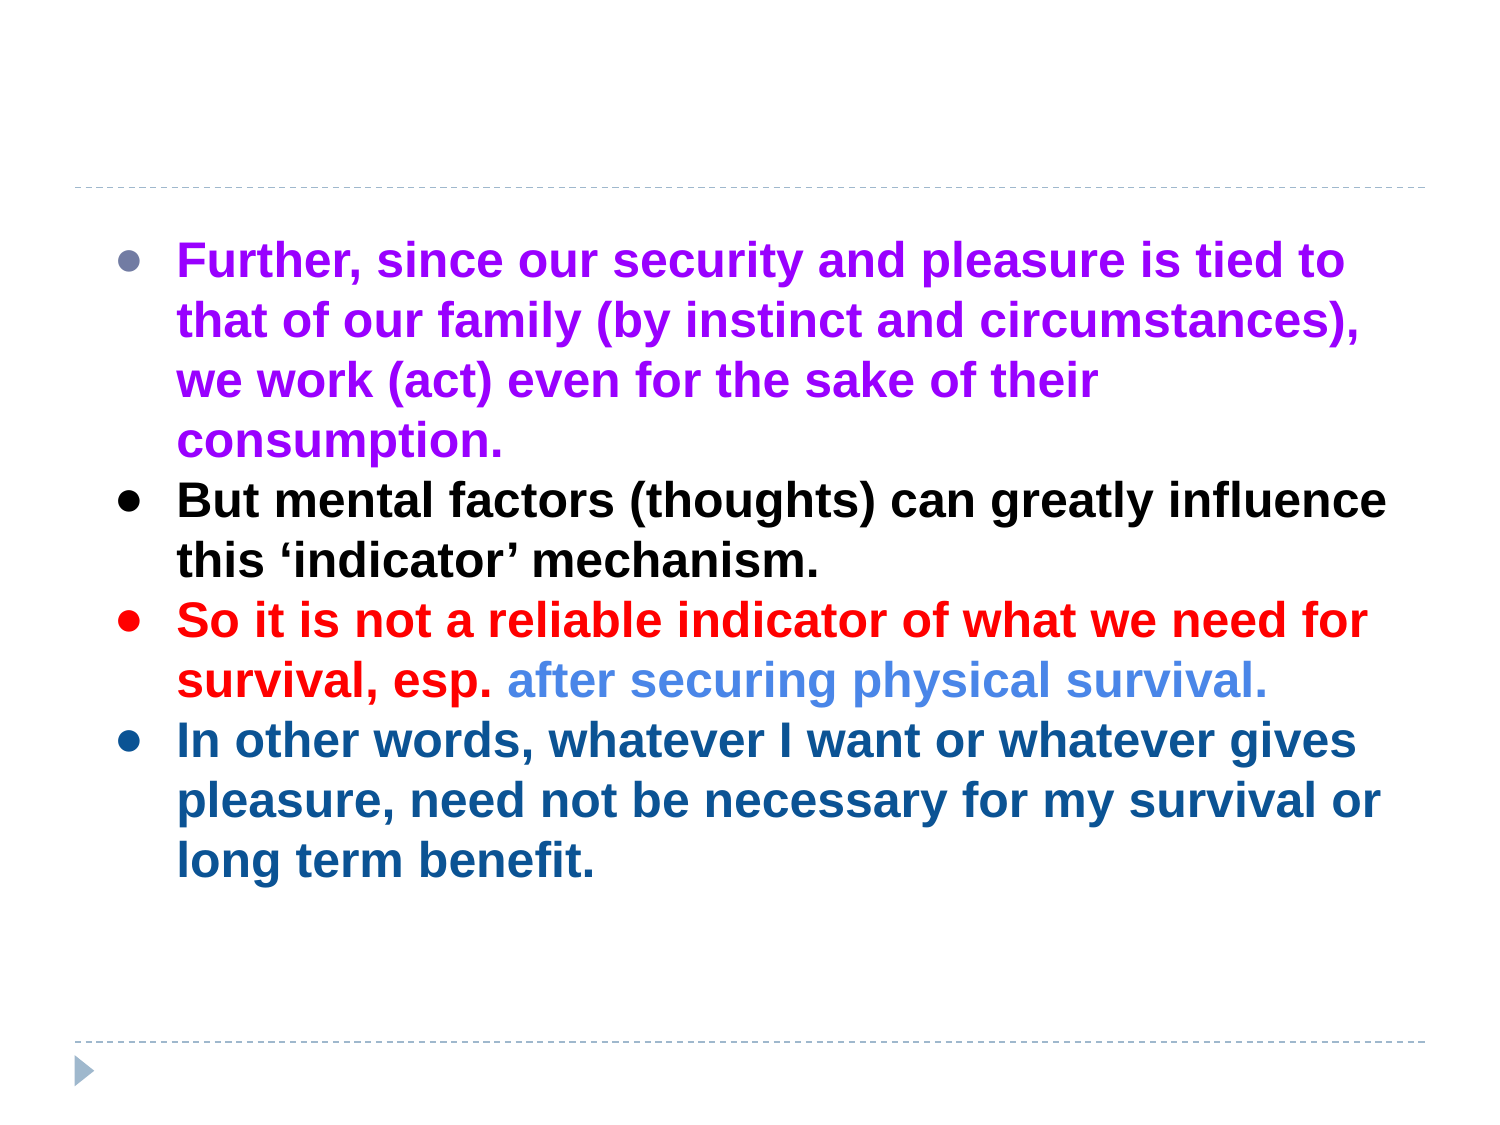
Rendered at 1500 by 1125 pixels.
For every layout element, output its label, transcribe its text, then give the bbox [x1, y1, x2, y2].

list Further, since our security and pleasure is tied to that of our family (by instinct and circumstances), we work (act) even for the sake of their consumption. But mental factors (thoughts) can greatly influence this ‘indicator’ mechanism. So it is not a reliable indicator of what we need for survival, esp. after securing physical survival. In other words, whatever I want or whatever gives pleasure, need not be necessary for my survival or long term benefit. [86, 212, 1437, 1023]
